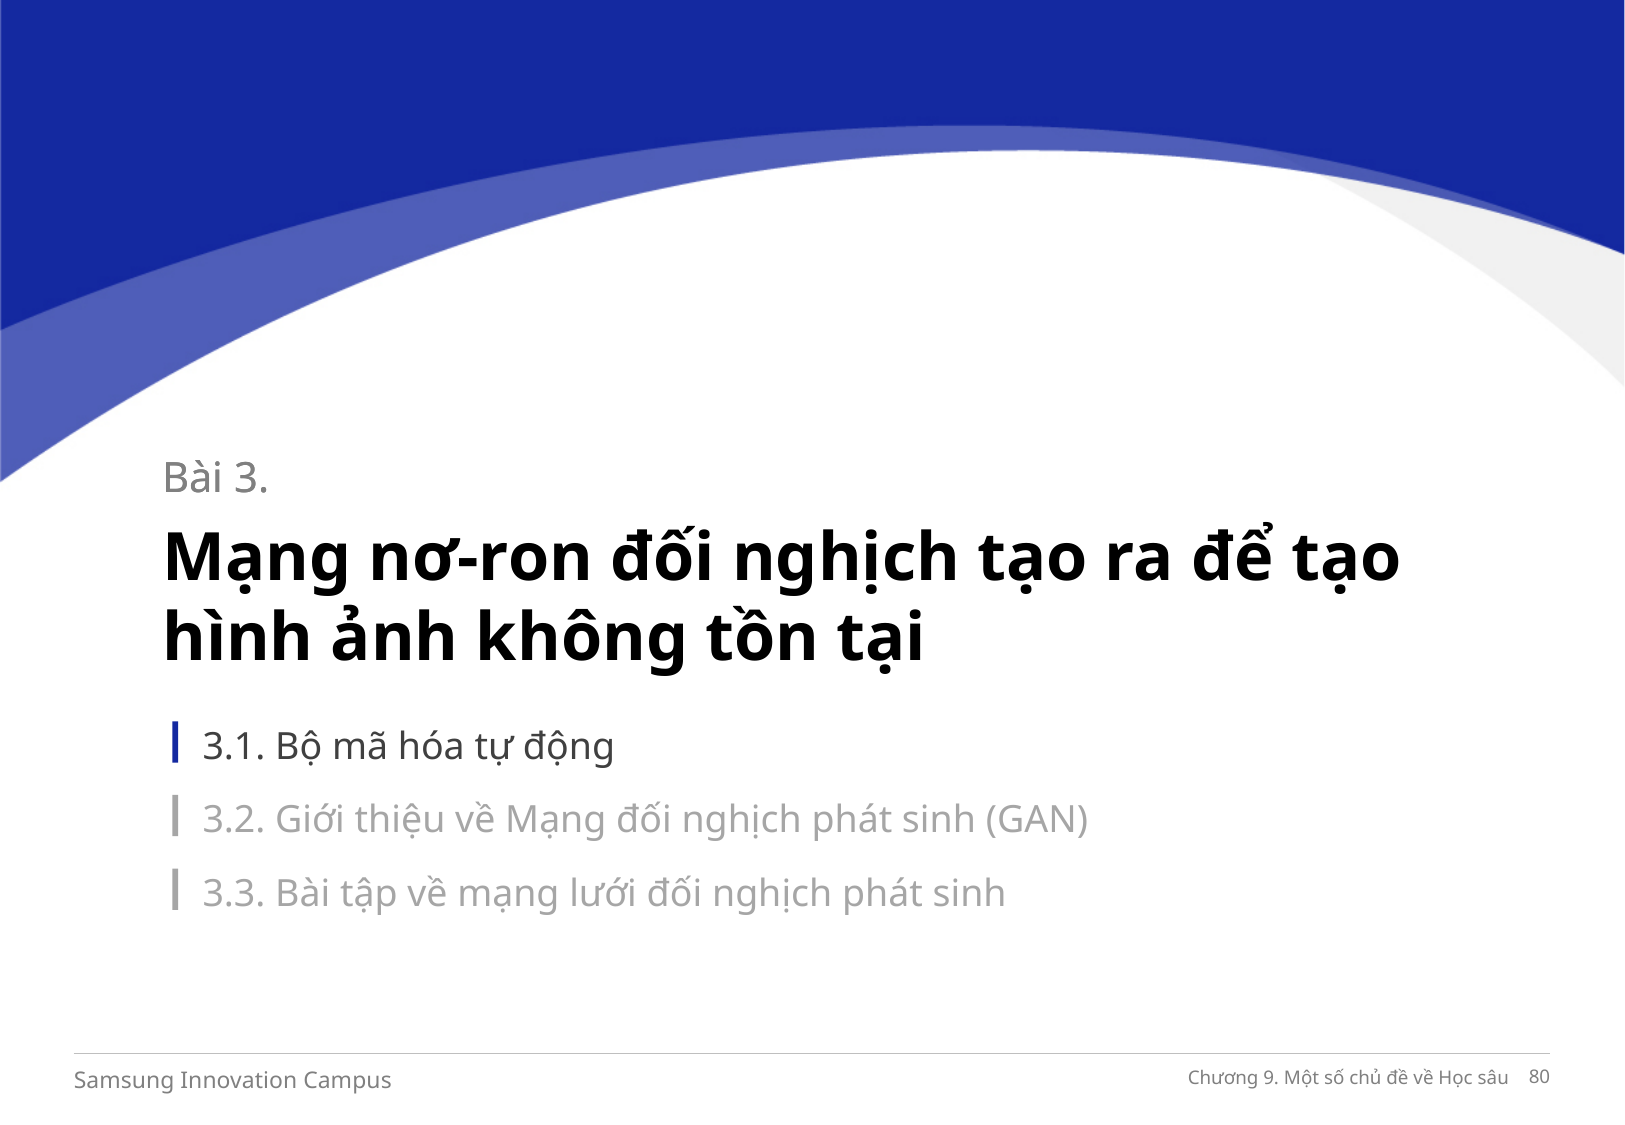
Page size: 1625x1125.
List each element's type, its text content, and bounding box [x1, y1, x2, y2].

text_box Mạng nơ-ron đối nghịch tạo ra để tạo hình ảnh không tồn tại [161, 513, 1486, 675]
picture [0, 0, 1625, 1125]
text_box Bài 3. [161, 450, 1062, 502]
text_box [172, 721, 1108, 915]
